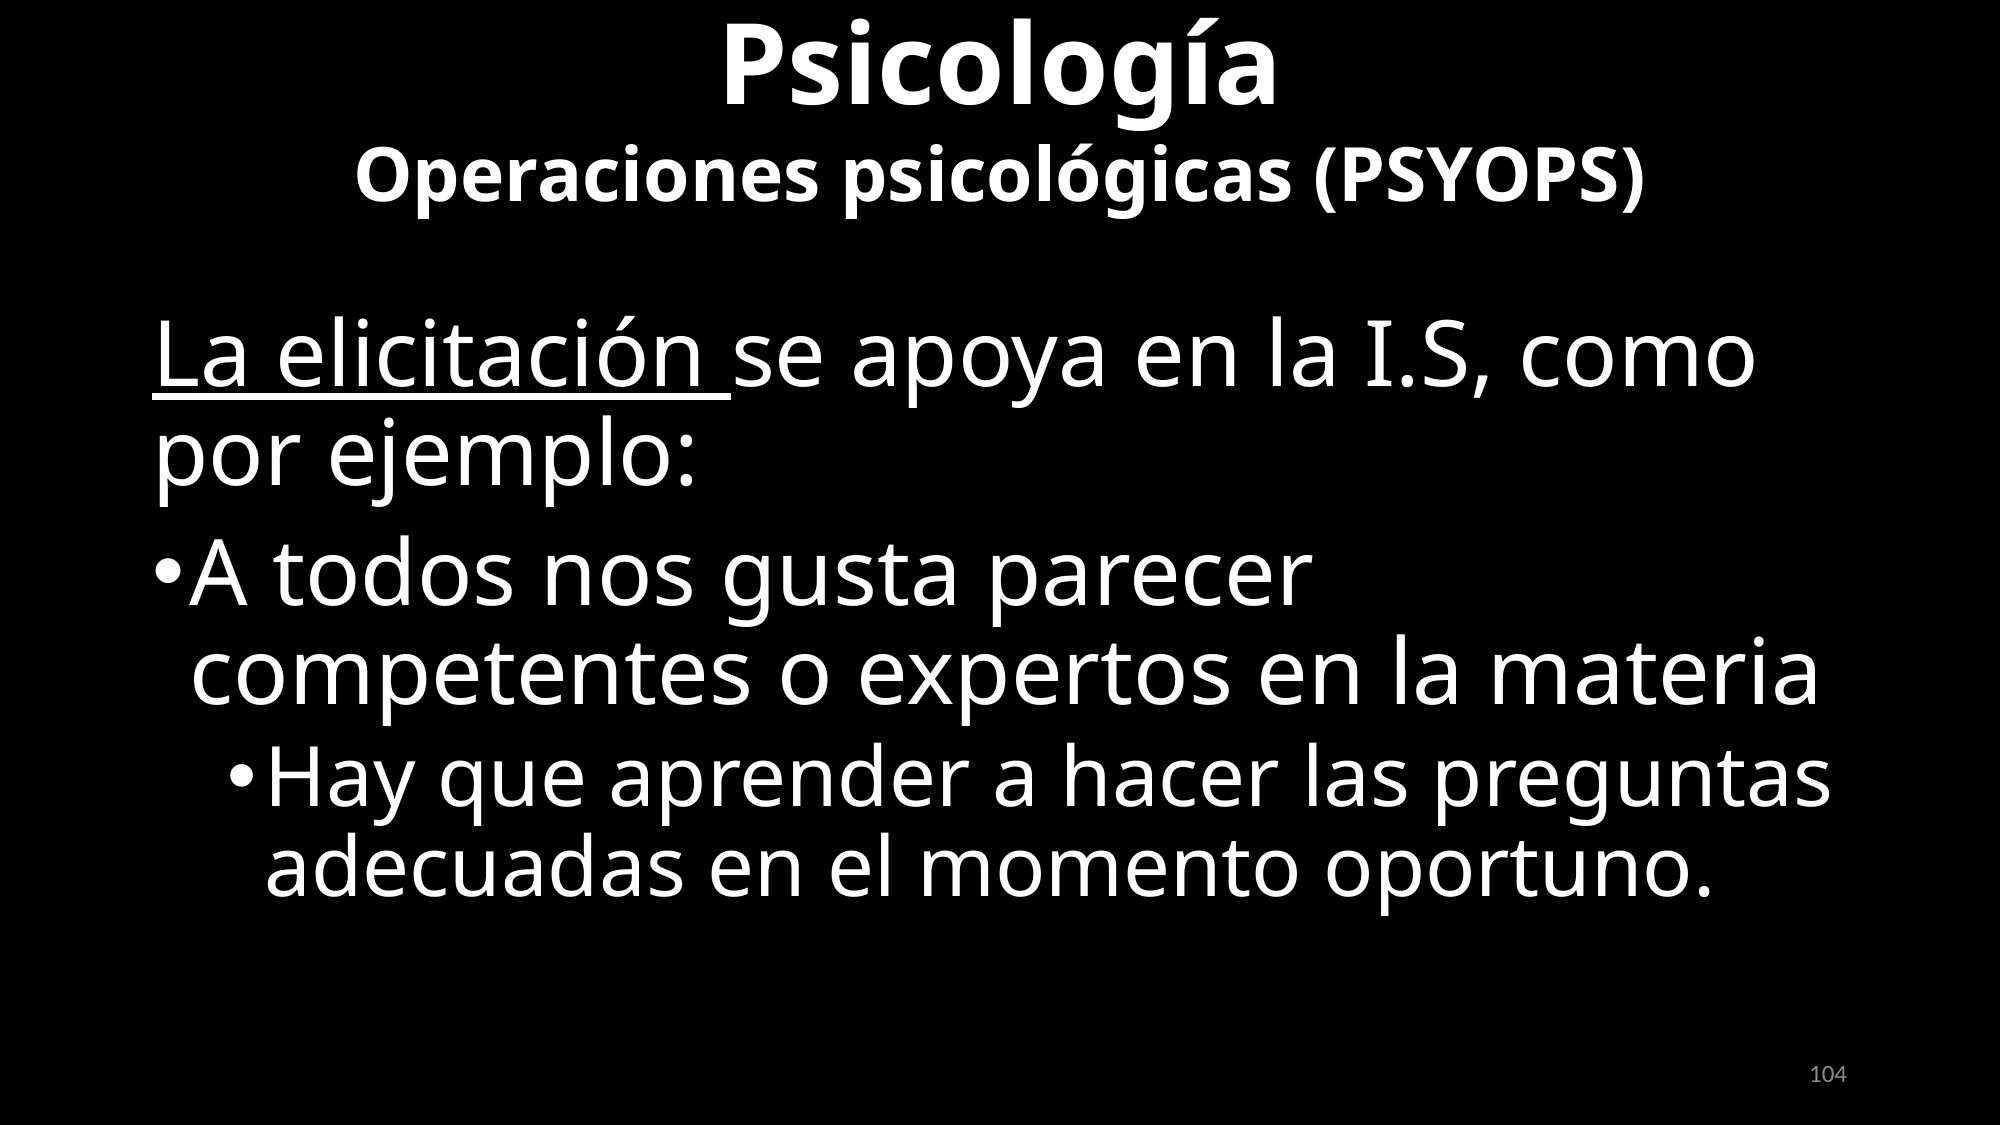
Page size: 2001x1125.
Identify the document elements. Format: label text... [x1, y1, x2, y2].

slide_number 104 [1412, 1042, 1863, 1103]
text_box Psicología Operaciones psicológicas (PSYOPS) [0, 0, 2000, 315]
list La elicitación se apoya en la I.S, como por ejemplo: A todos nos gusta parecer competentes o expertos en la materia Hay que aprender a hacer las preguntas adecuadas en el momento oportuno. [137, 315, 1863, 1014]
